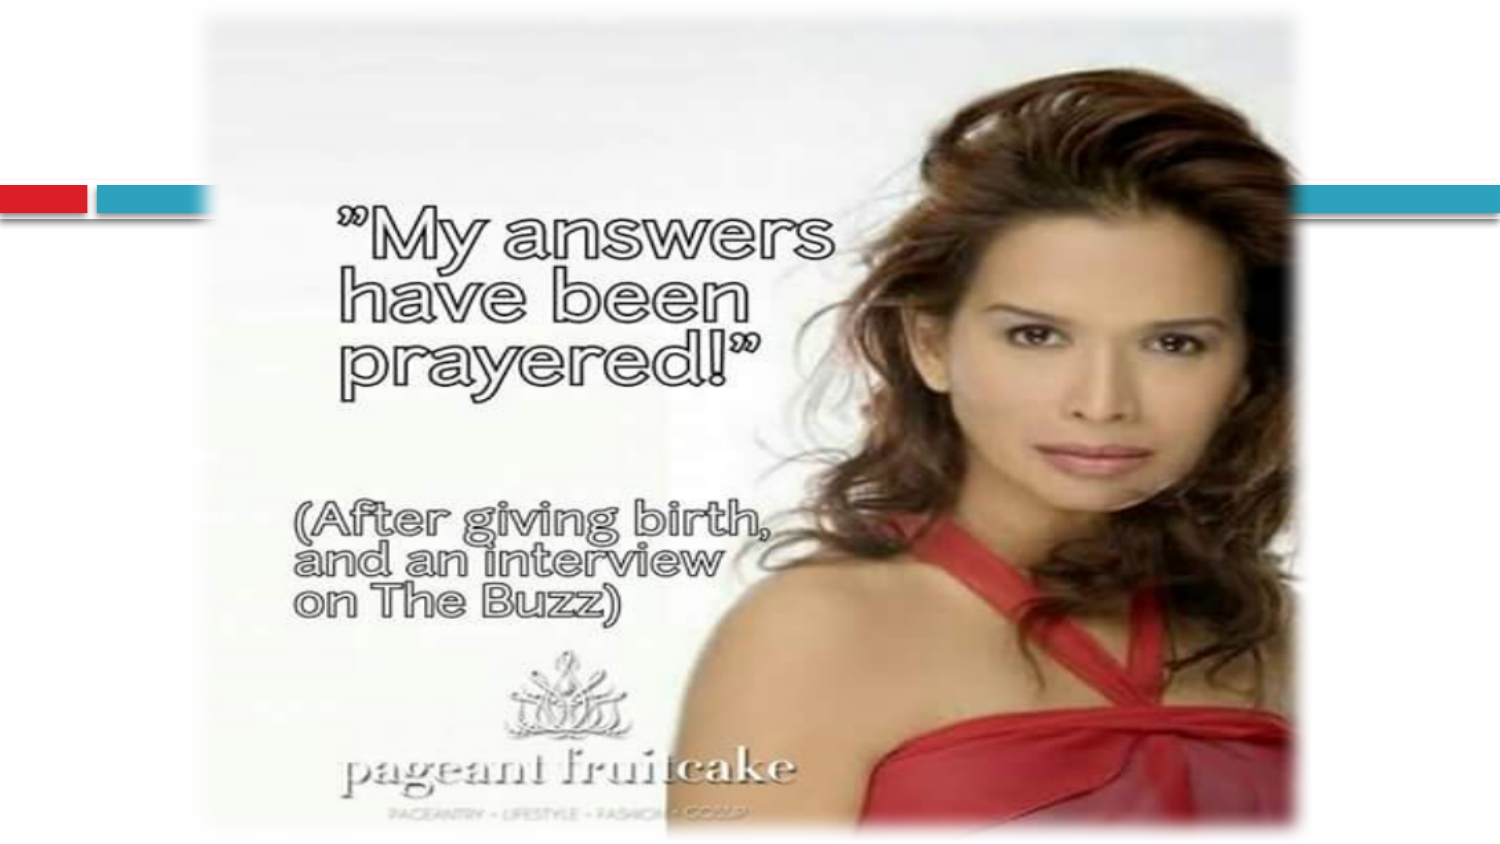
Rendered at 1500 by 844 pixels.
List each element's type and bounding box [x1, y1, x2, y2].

picture [187, 0, 1313, 844]
